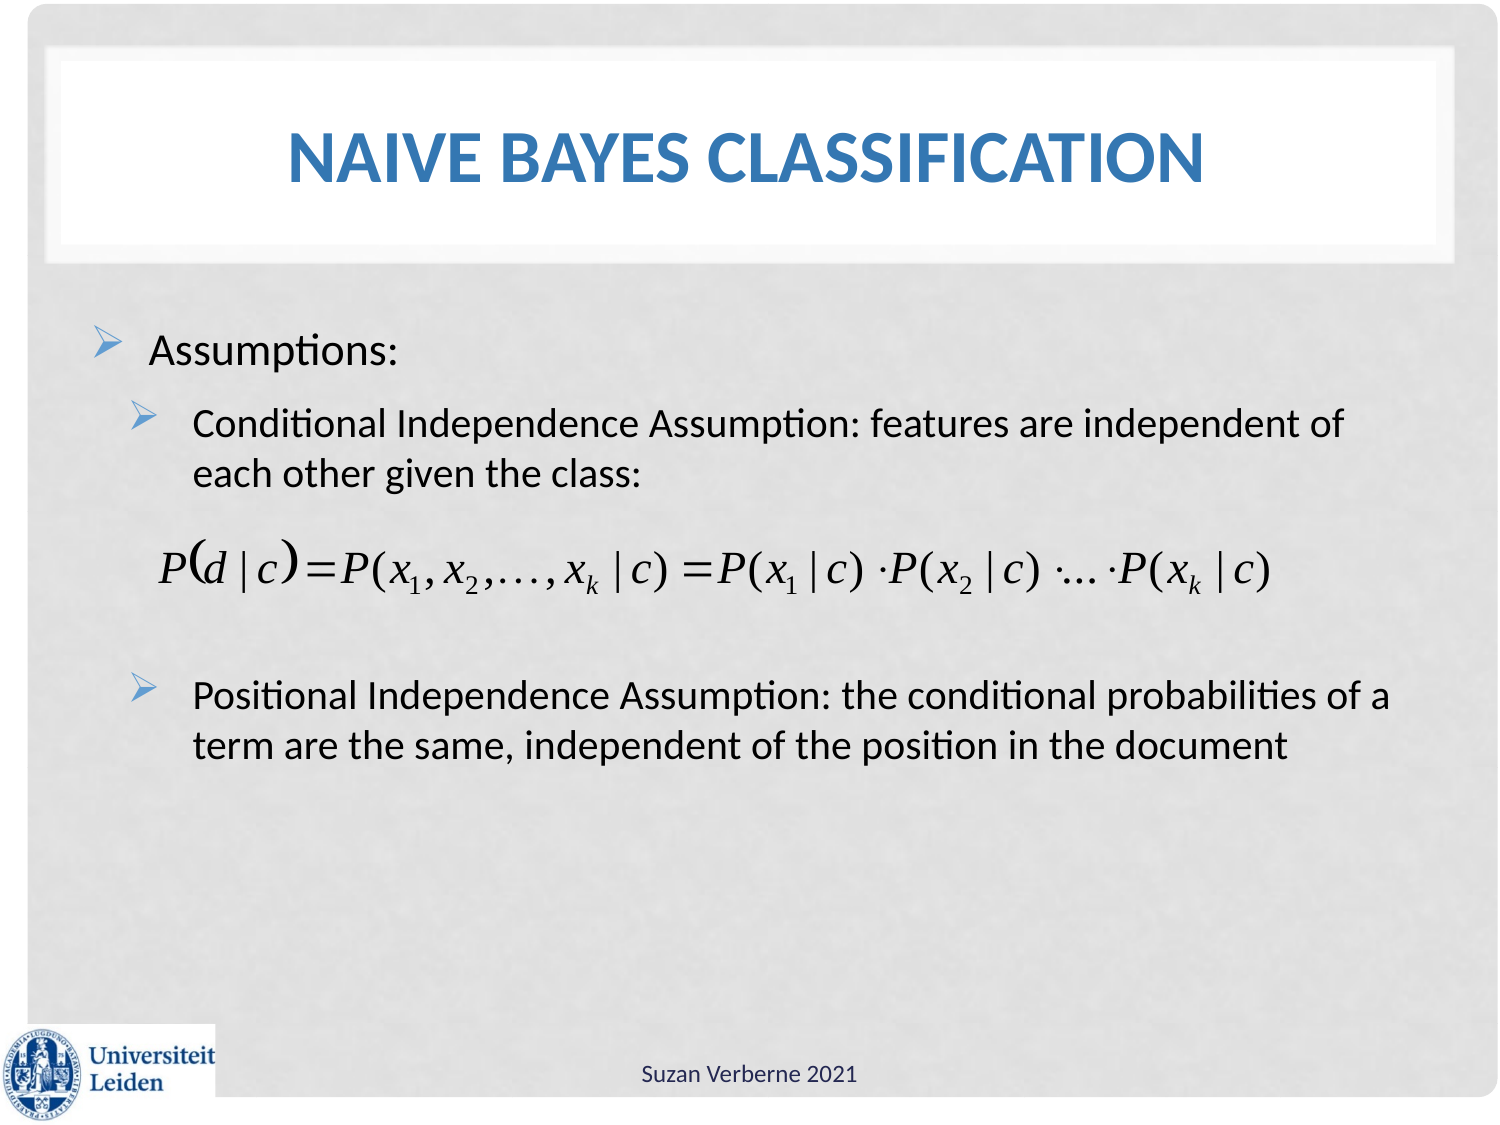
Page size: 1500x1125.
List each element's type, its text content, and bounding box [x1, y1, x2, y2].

footer Suzan Verberne 2021 [512, 1042, 988, 1103]
title Naive Bayes Classification [69, 66, 1425, 238]
list Assumptions: Conditional Independence Assumption: features are independent of each other given the class: Positional Independence Assumption: the conditional probabilities of a term are the same, independent of the position in the document [75, 312, 1425, 1005]
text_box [149, 537, 1282, 607]
picture [0, 1024, 216, 1125]
